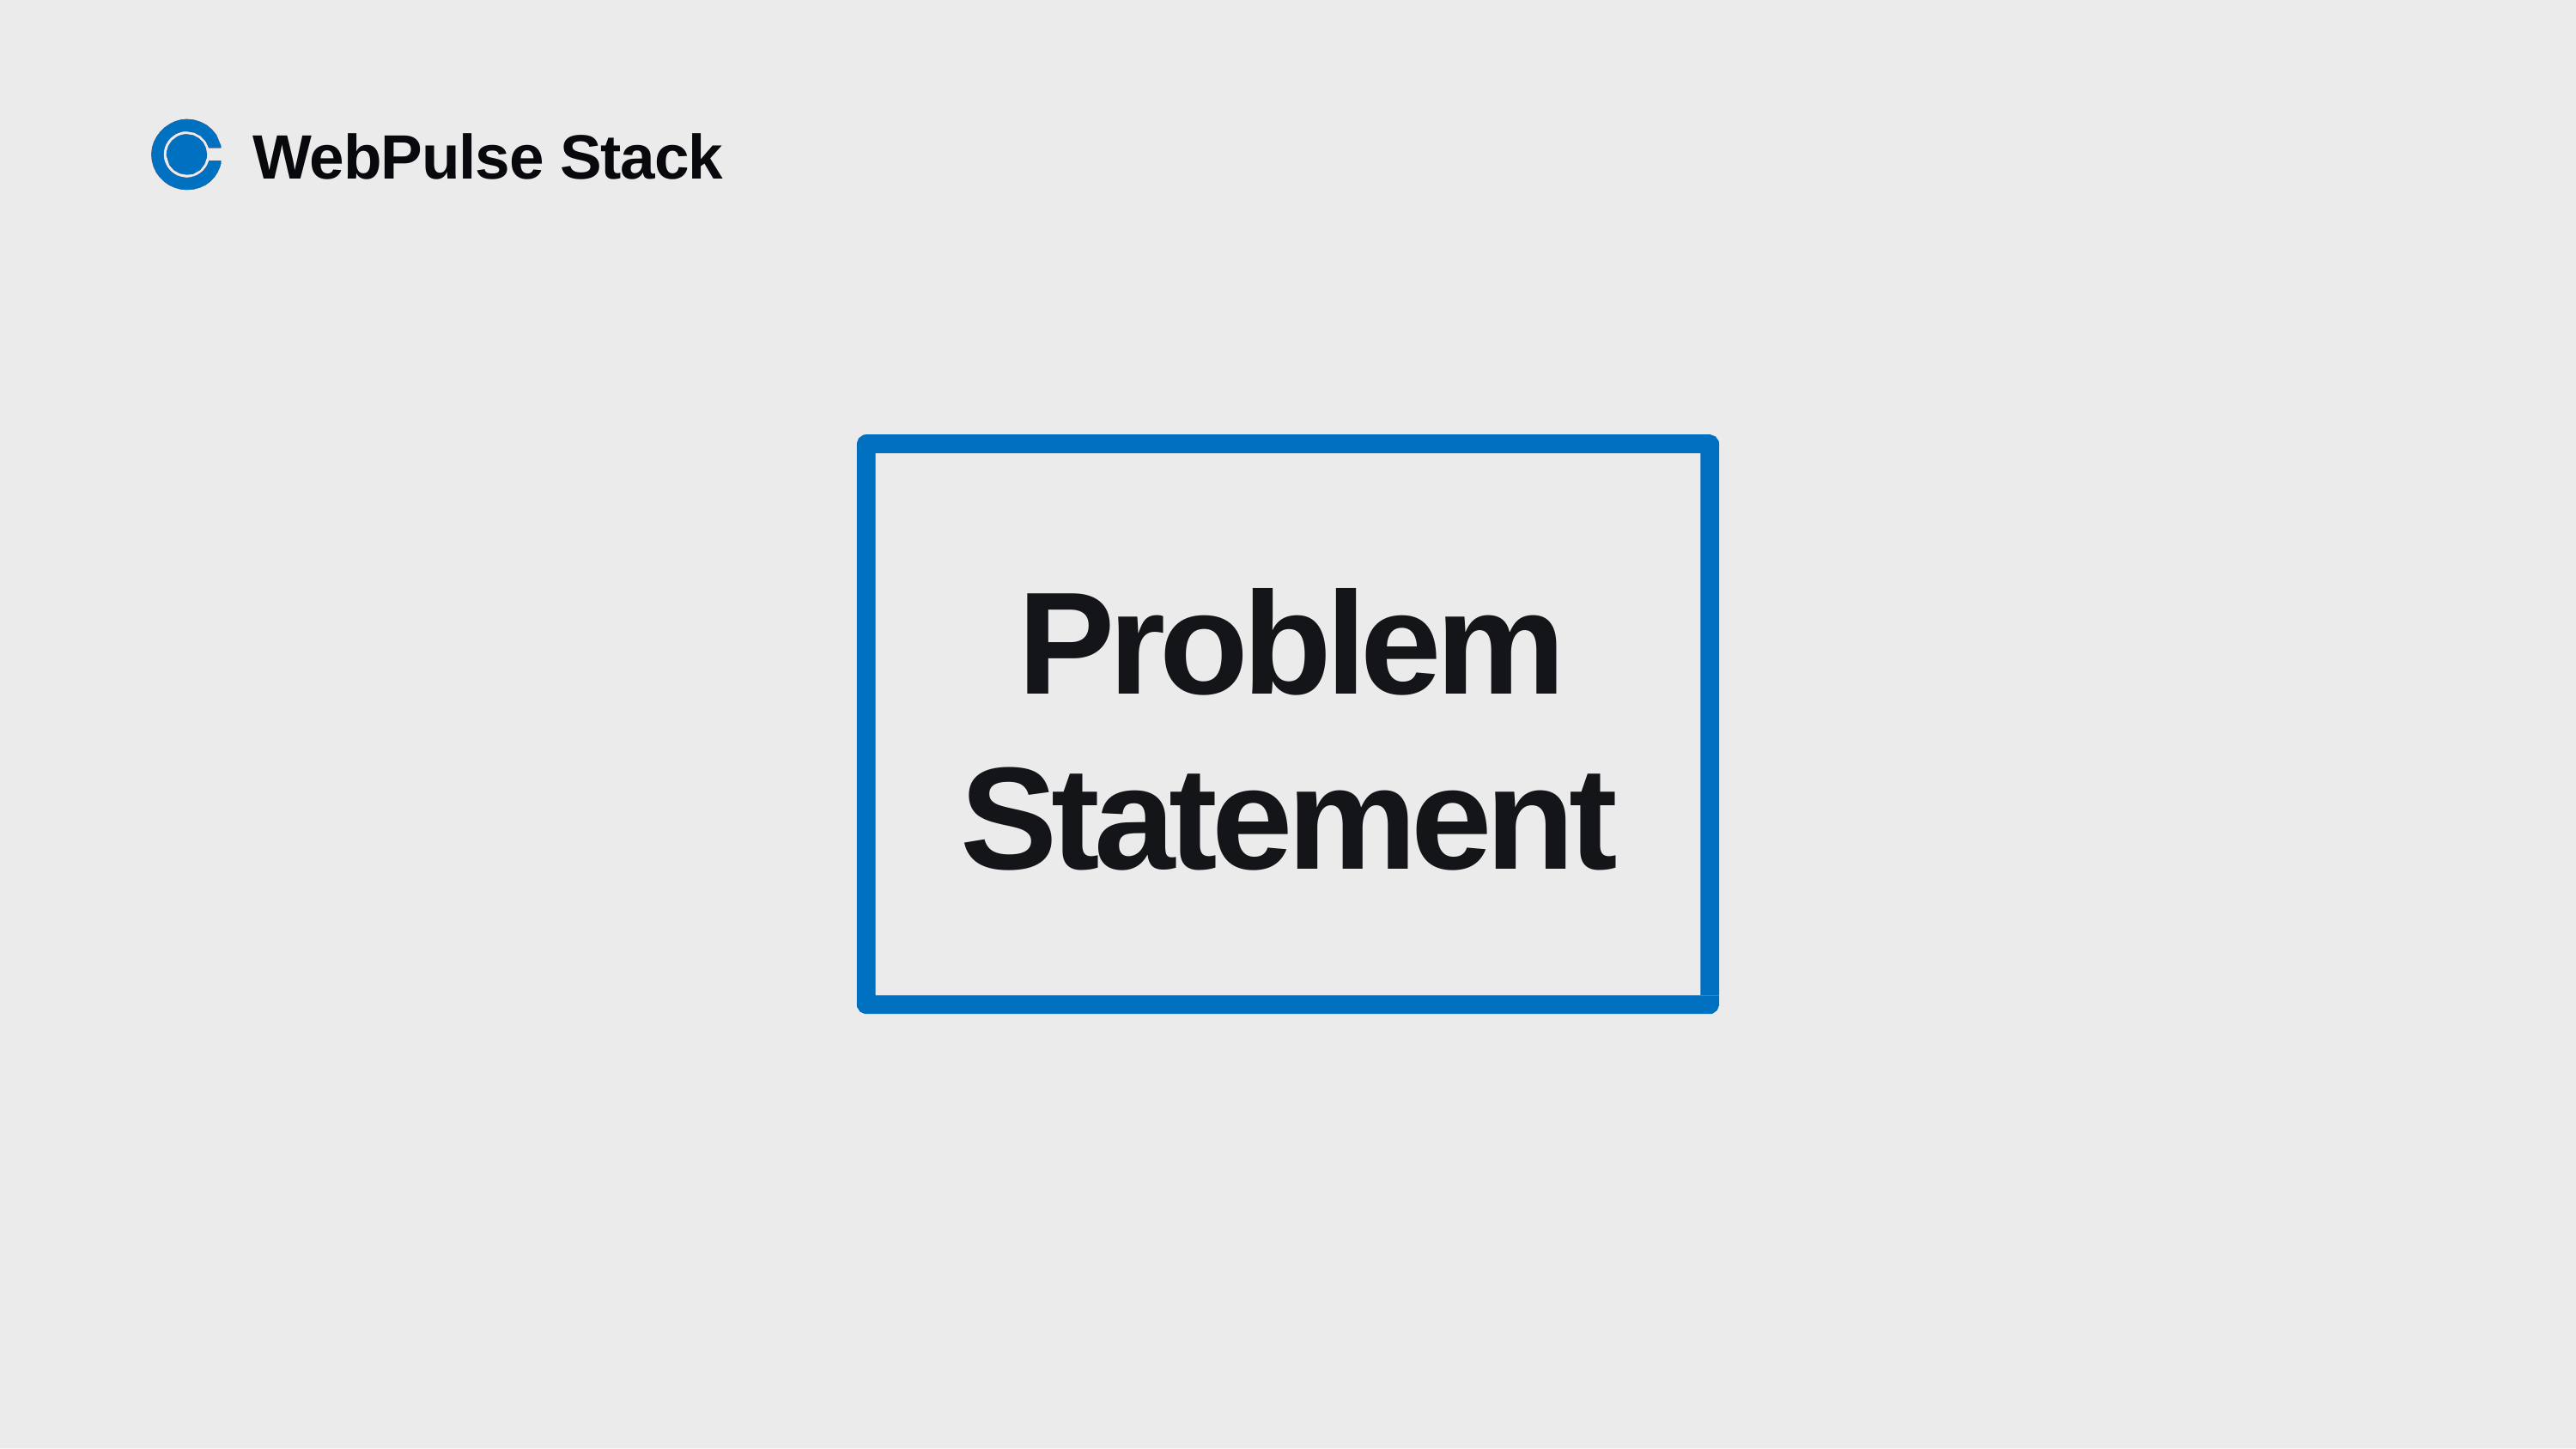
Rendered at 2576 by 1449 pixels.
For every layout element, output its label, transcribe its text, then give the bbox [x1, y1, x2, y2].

text_box Problem Statement [948, 546, 1628, 899]
title WebPulse Stack [251, 114, 773, 358]
text_box [856, 434, 1720, 1015]
text_box [151, 118, 222, 191]
